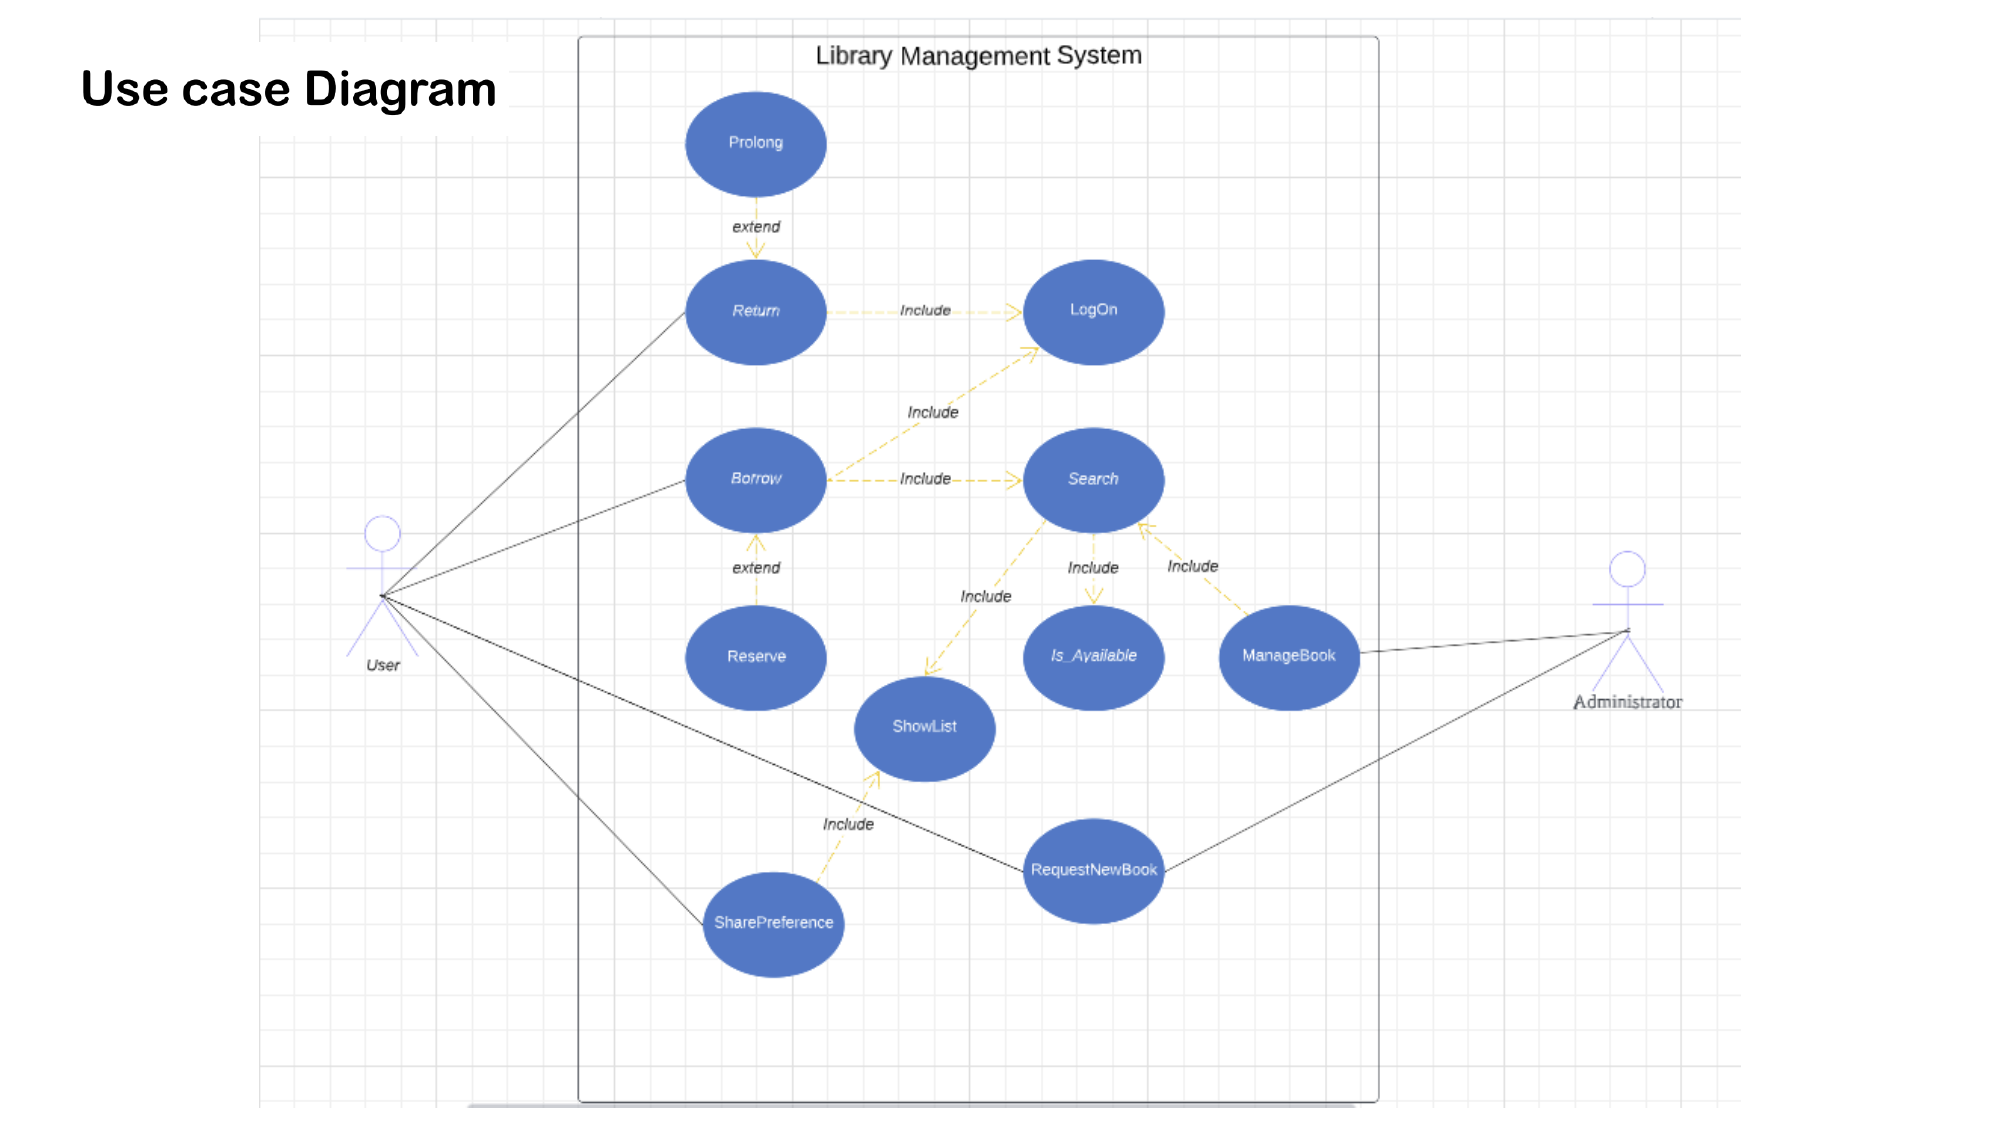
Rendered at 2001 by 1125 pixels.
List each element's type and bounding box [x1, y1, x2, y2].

picture [60, 16, 1741, 1108]
